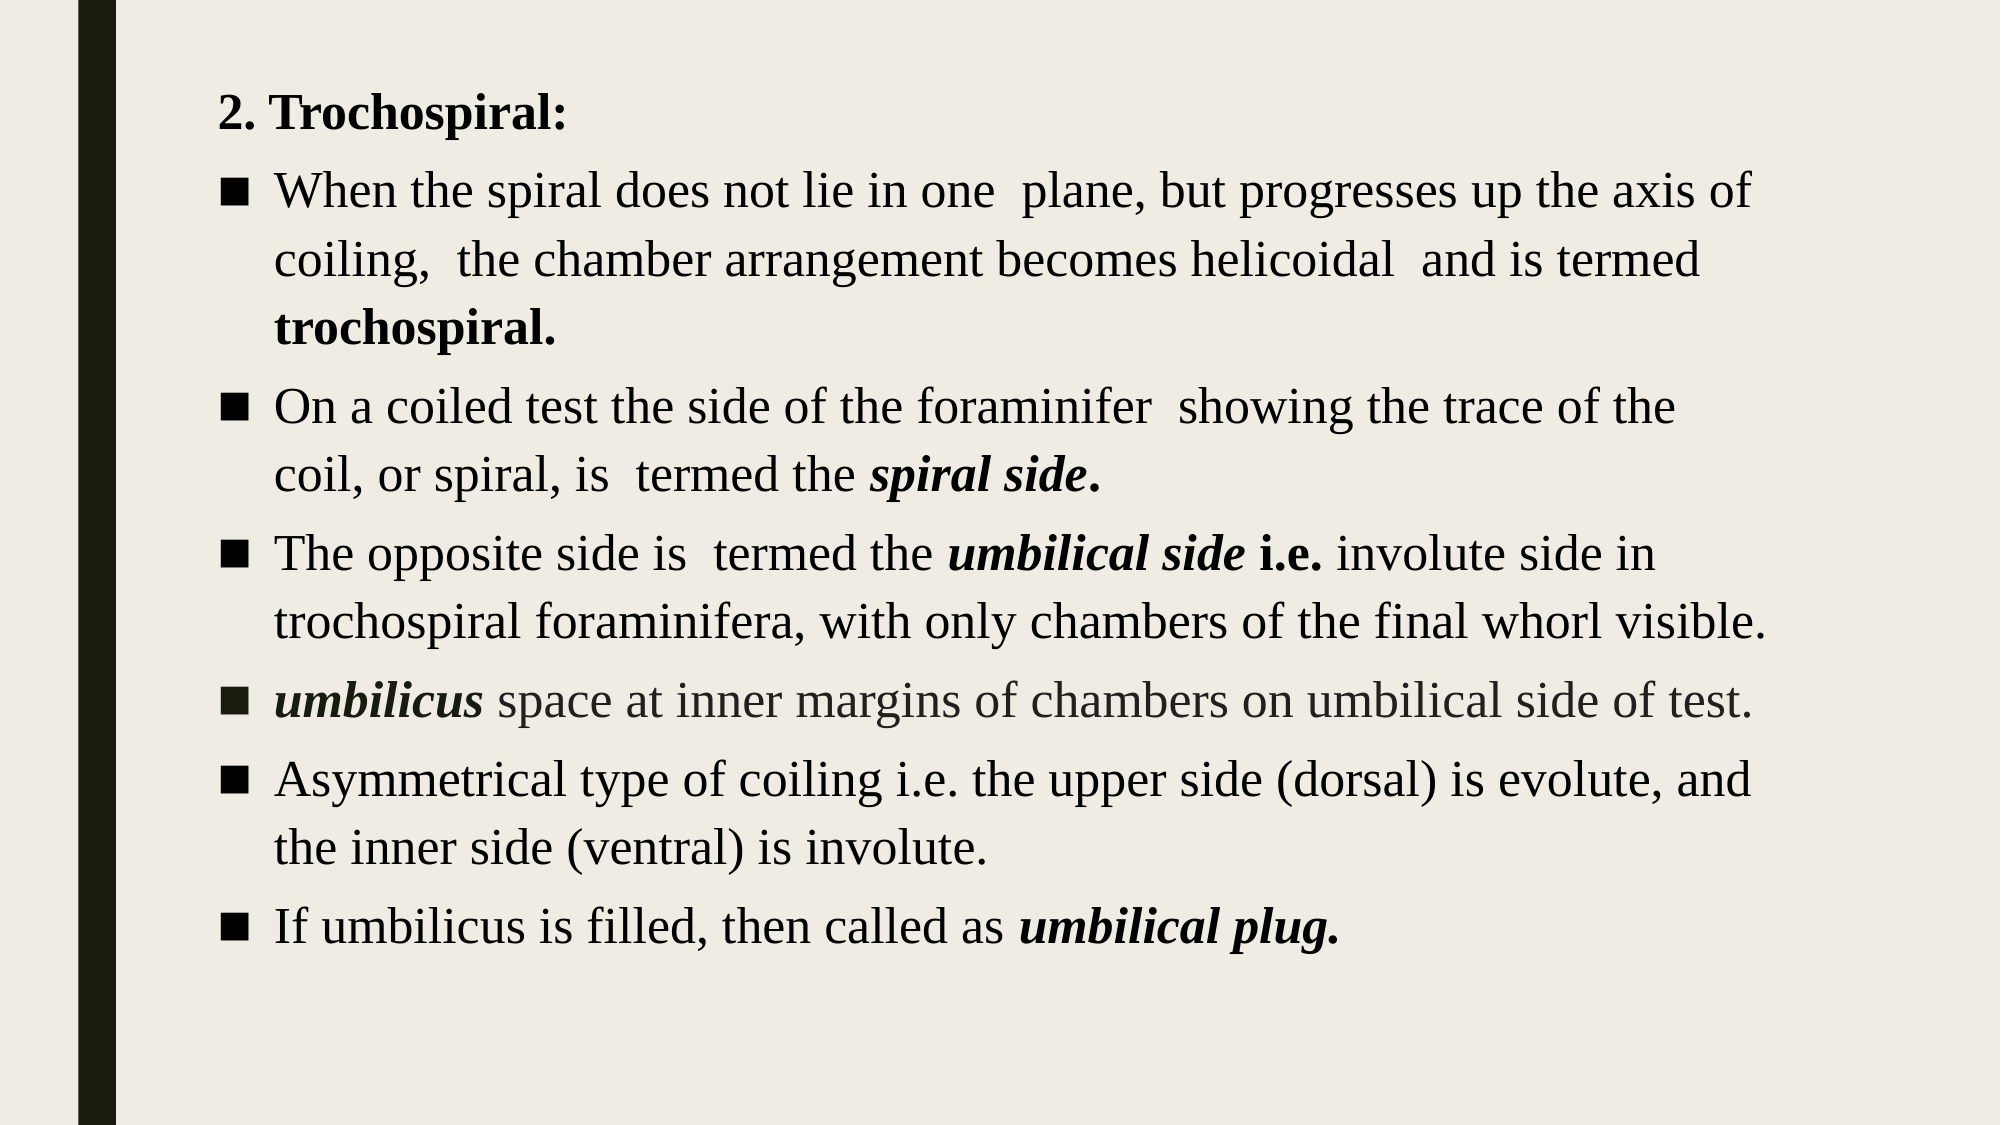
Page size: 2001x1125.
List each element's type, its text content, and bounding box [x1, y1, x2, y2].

list 2. Trochospiral: When the spiral does not lie in one plane, but progresses up the axis of coiling, the chamber arrangement becomes helicoidal and is termed trochospiral. On a coiled test the side of the foraminifer showing the trace of the coil, or spiral, is termed the spiral side. The opposite side is termed the umbilical side i.e. involute side in trochospiral foraminifera, with only chambers of the final whorl visible. umbilicus space at inner margins of chambers on umbilical side of test. Asymmetrical type of coiling i.e. the upper side (dorsal) is evolute, and the inner side (ventral) is involute. If umbilicus is filled, then called as umbilical plug. [202, 0, 1798, 1125]
